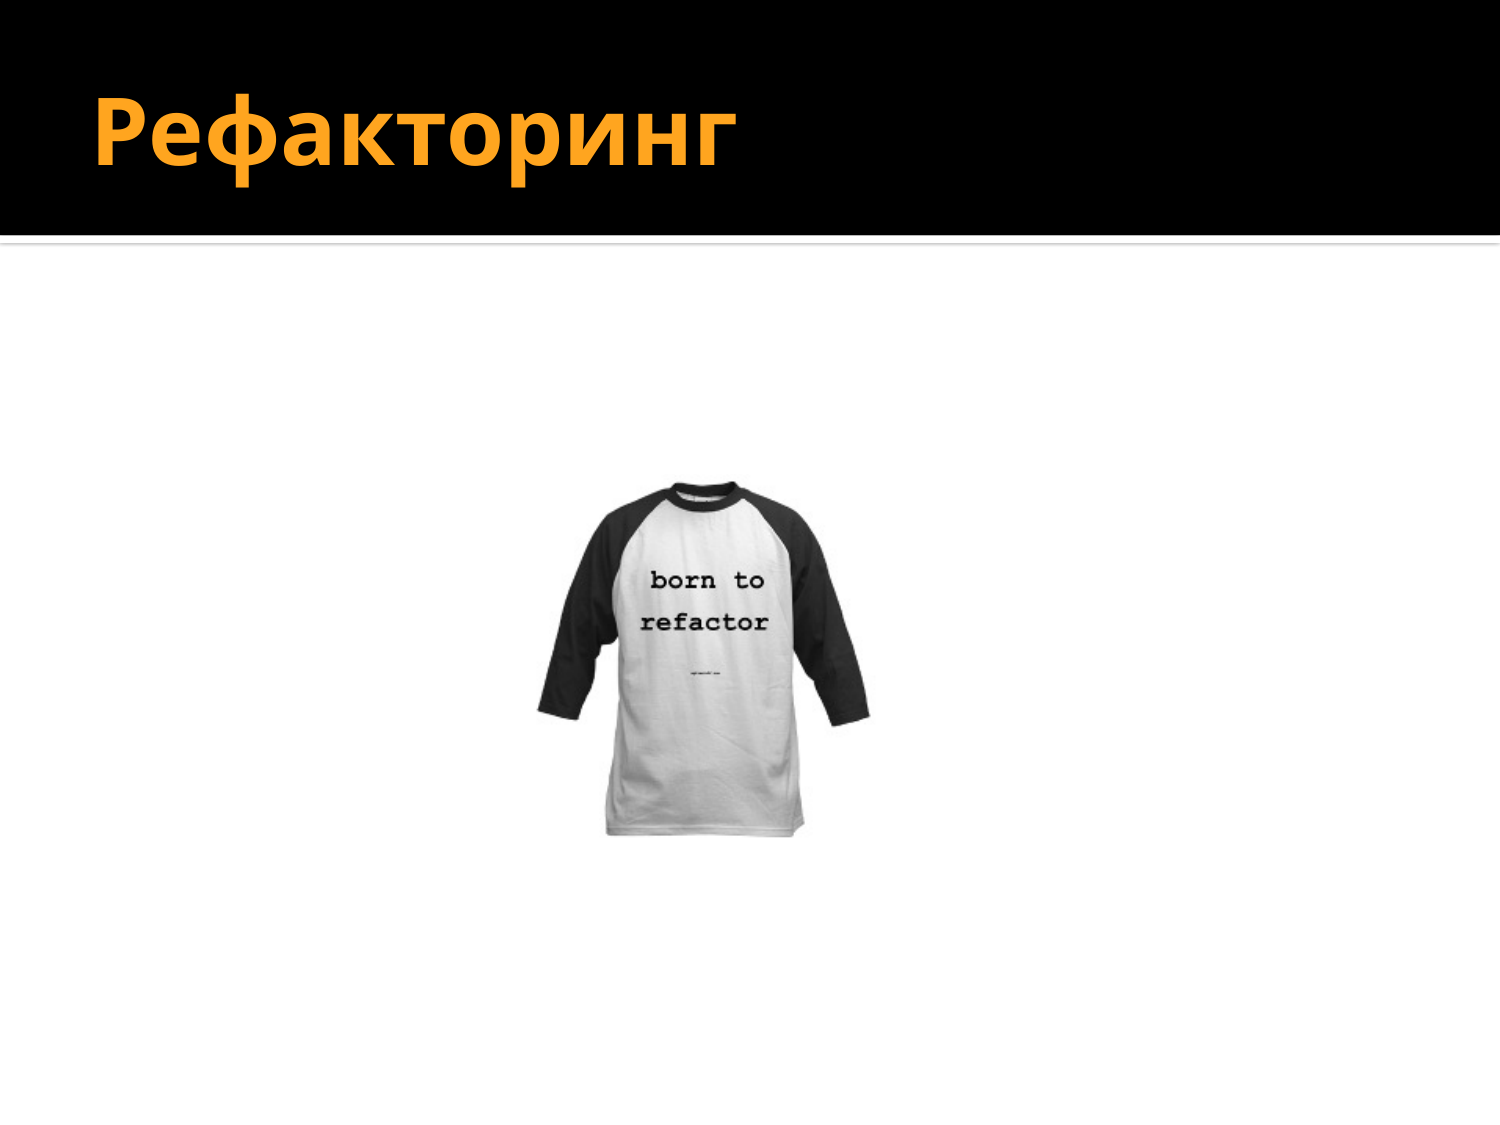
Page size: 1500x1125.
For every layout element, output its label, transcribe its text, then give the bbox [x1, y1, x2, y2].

title Рефакторинг [75, 25, 1425, 231]
picture [512, 474, 888, 850]
